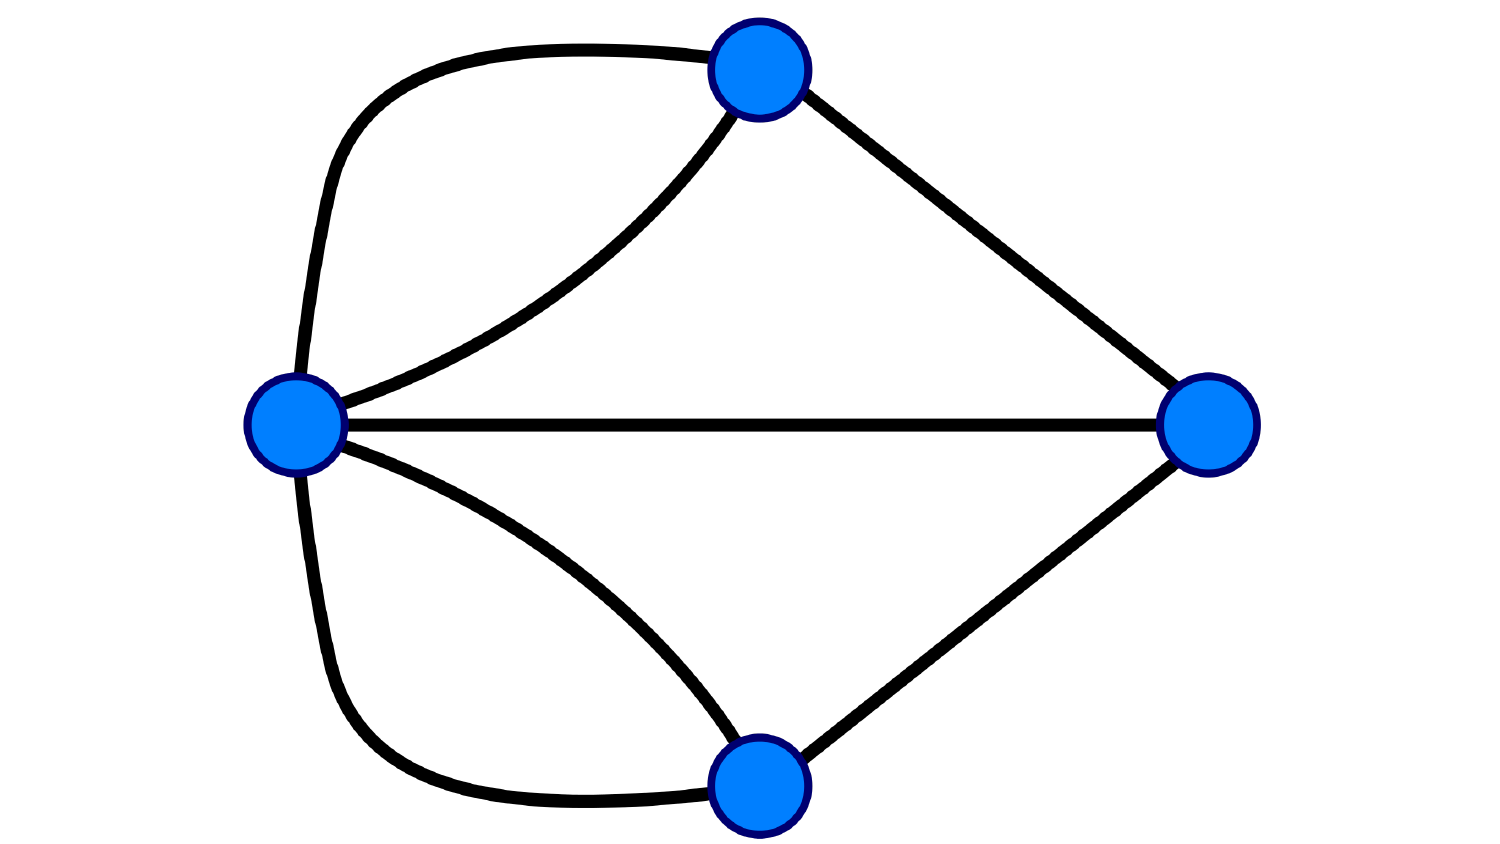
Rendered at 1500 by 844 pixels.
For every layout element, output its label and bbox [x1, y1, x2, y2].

picture [222, 0, 1278, 844]
